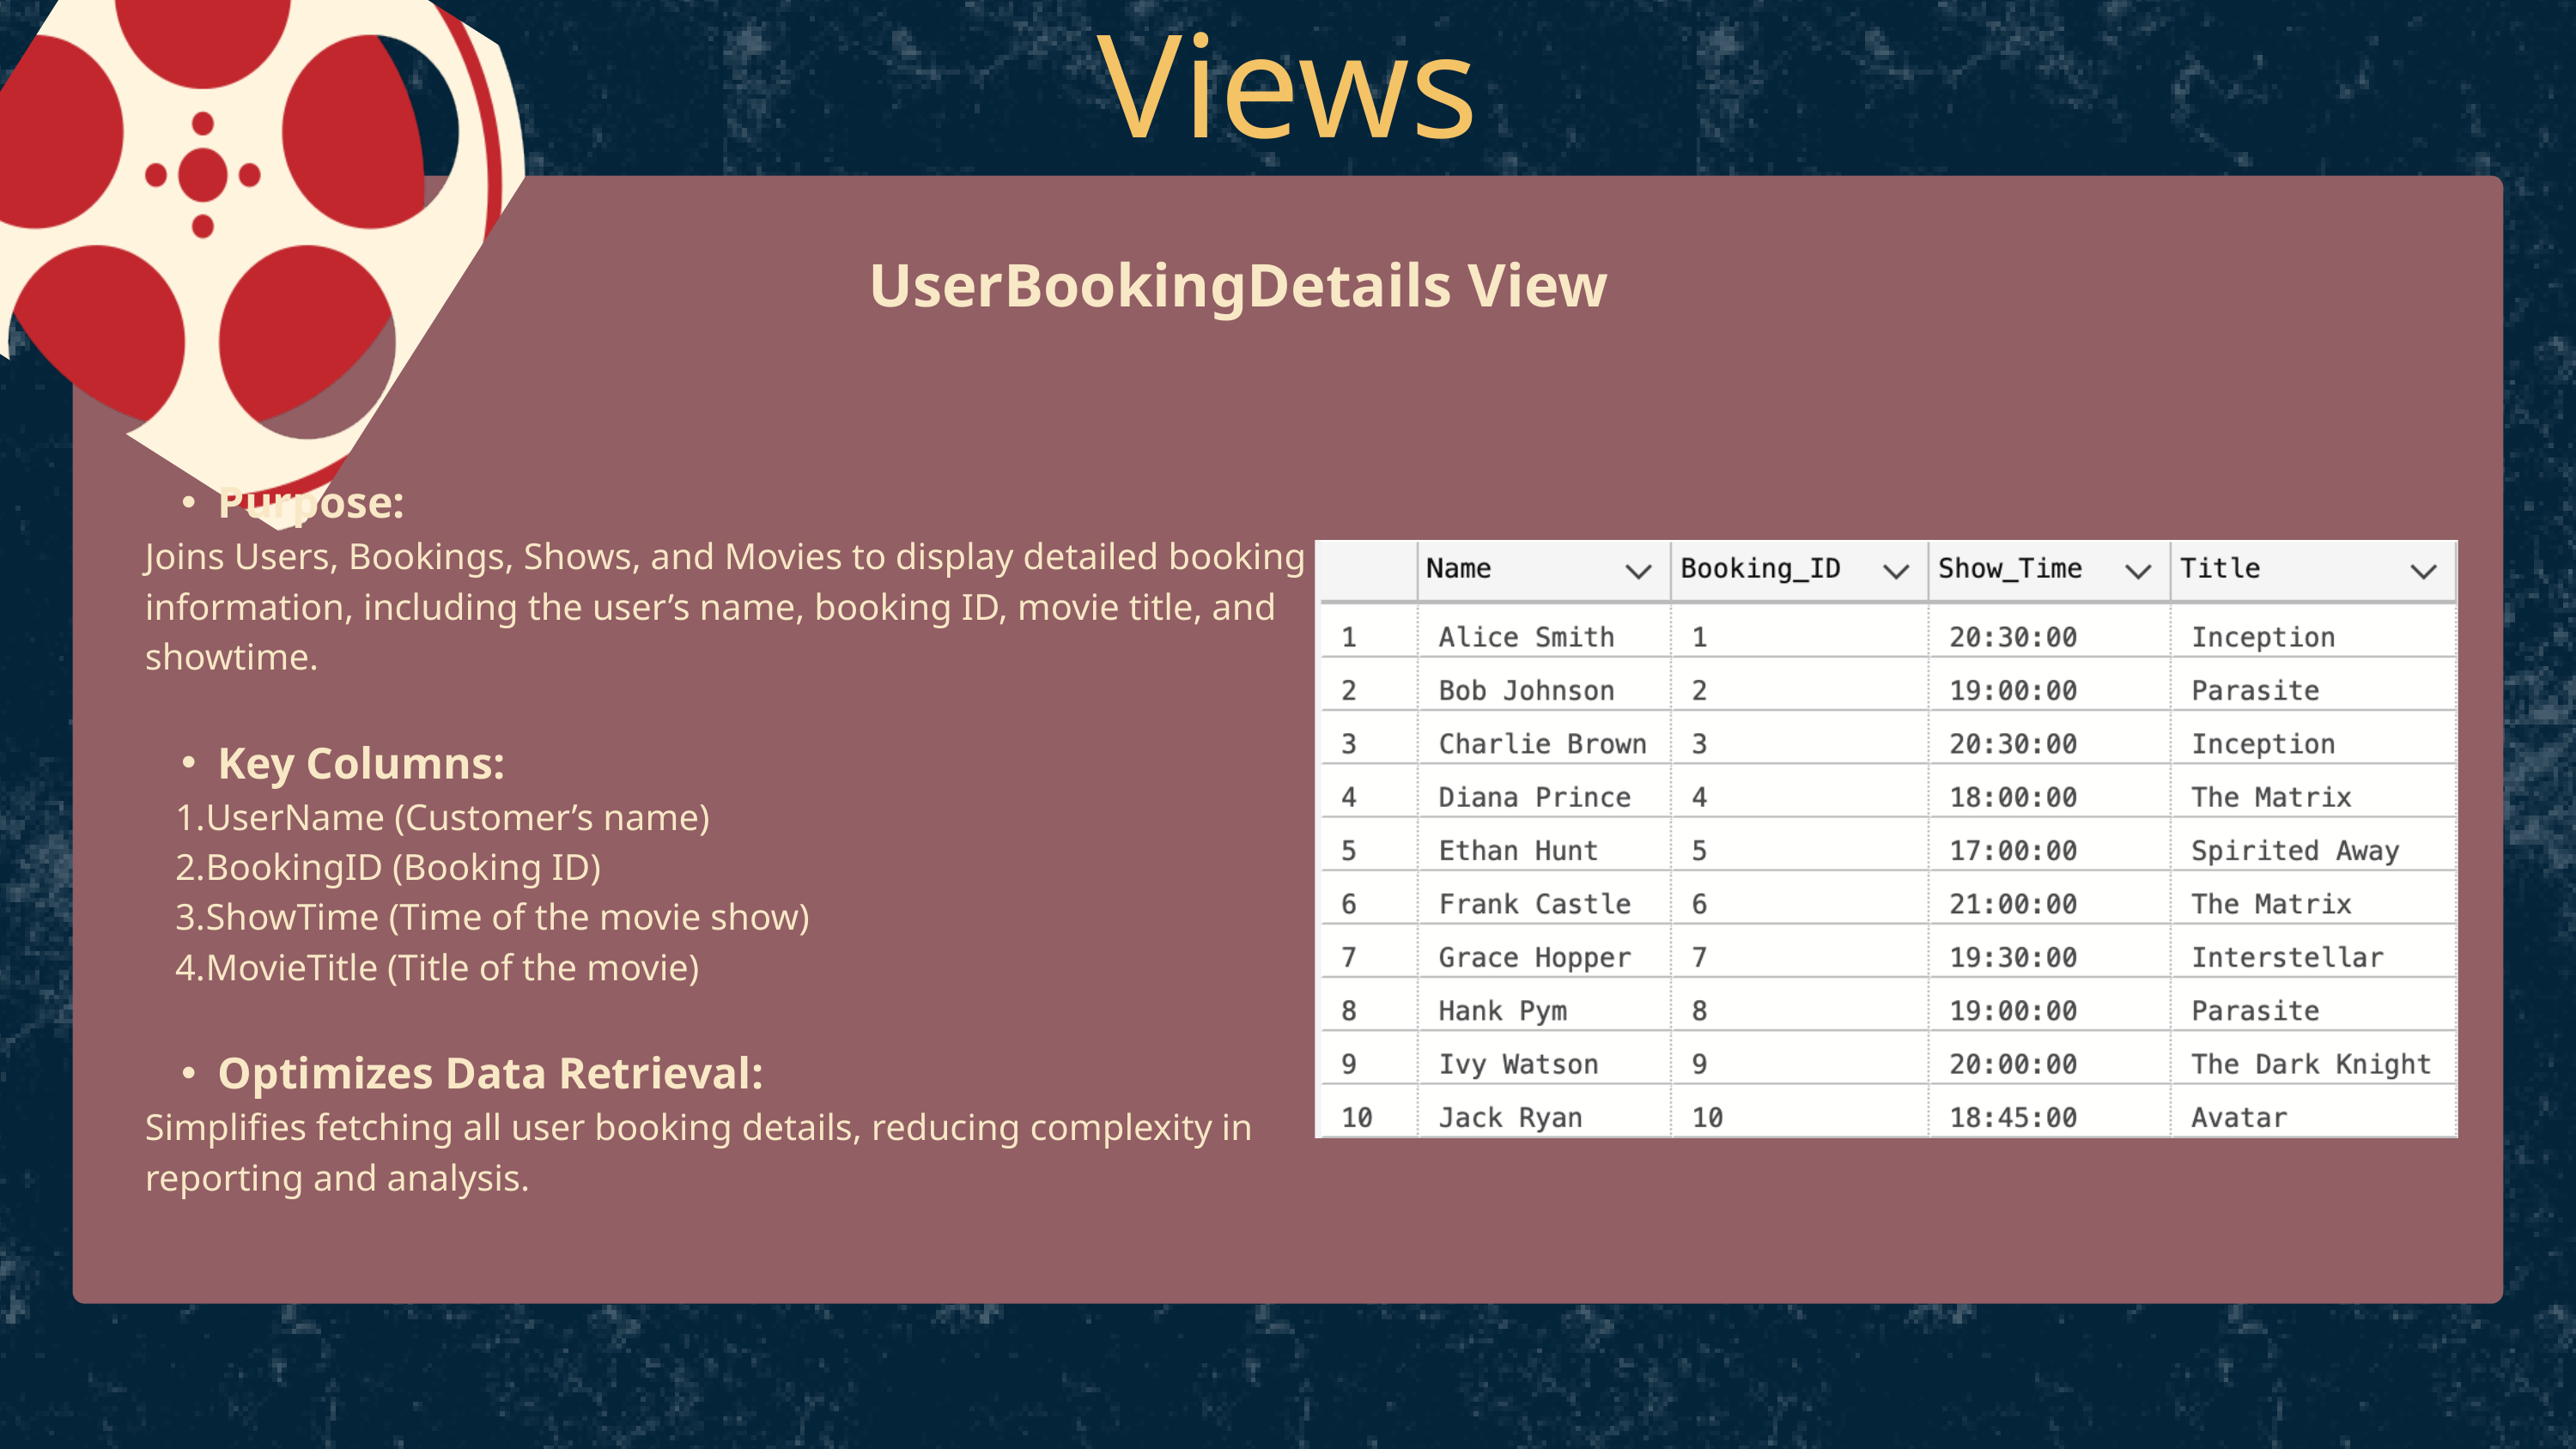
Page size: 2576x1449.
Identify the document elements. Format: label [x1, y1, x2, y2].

text_box [72, 175, 2504, 1304]
text_box [0, 0, 2576, 1449]
